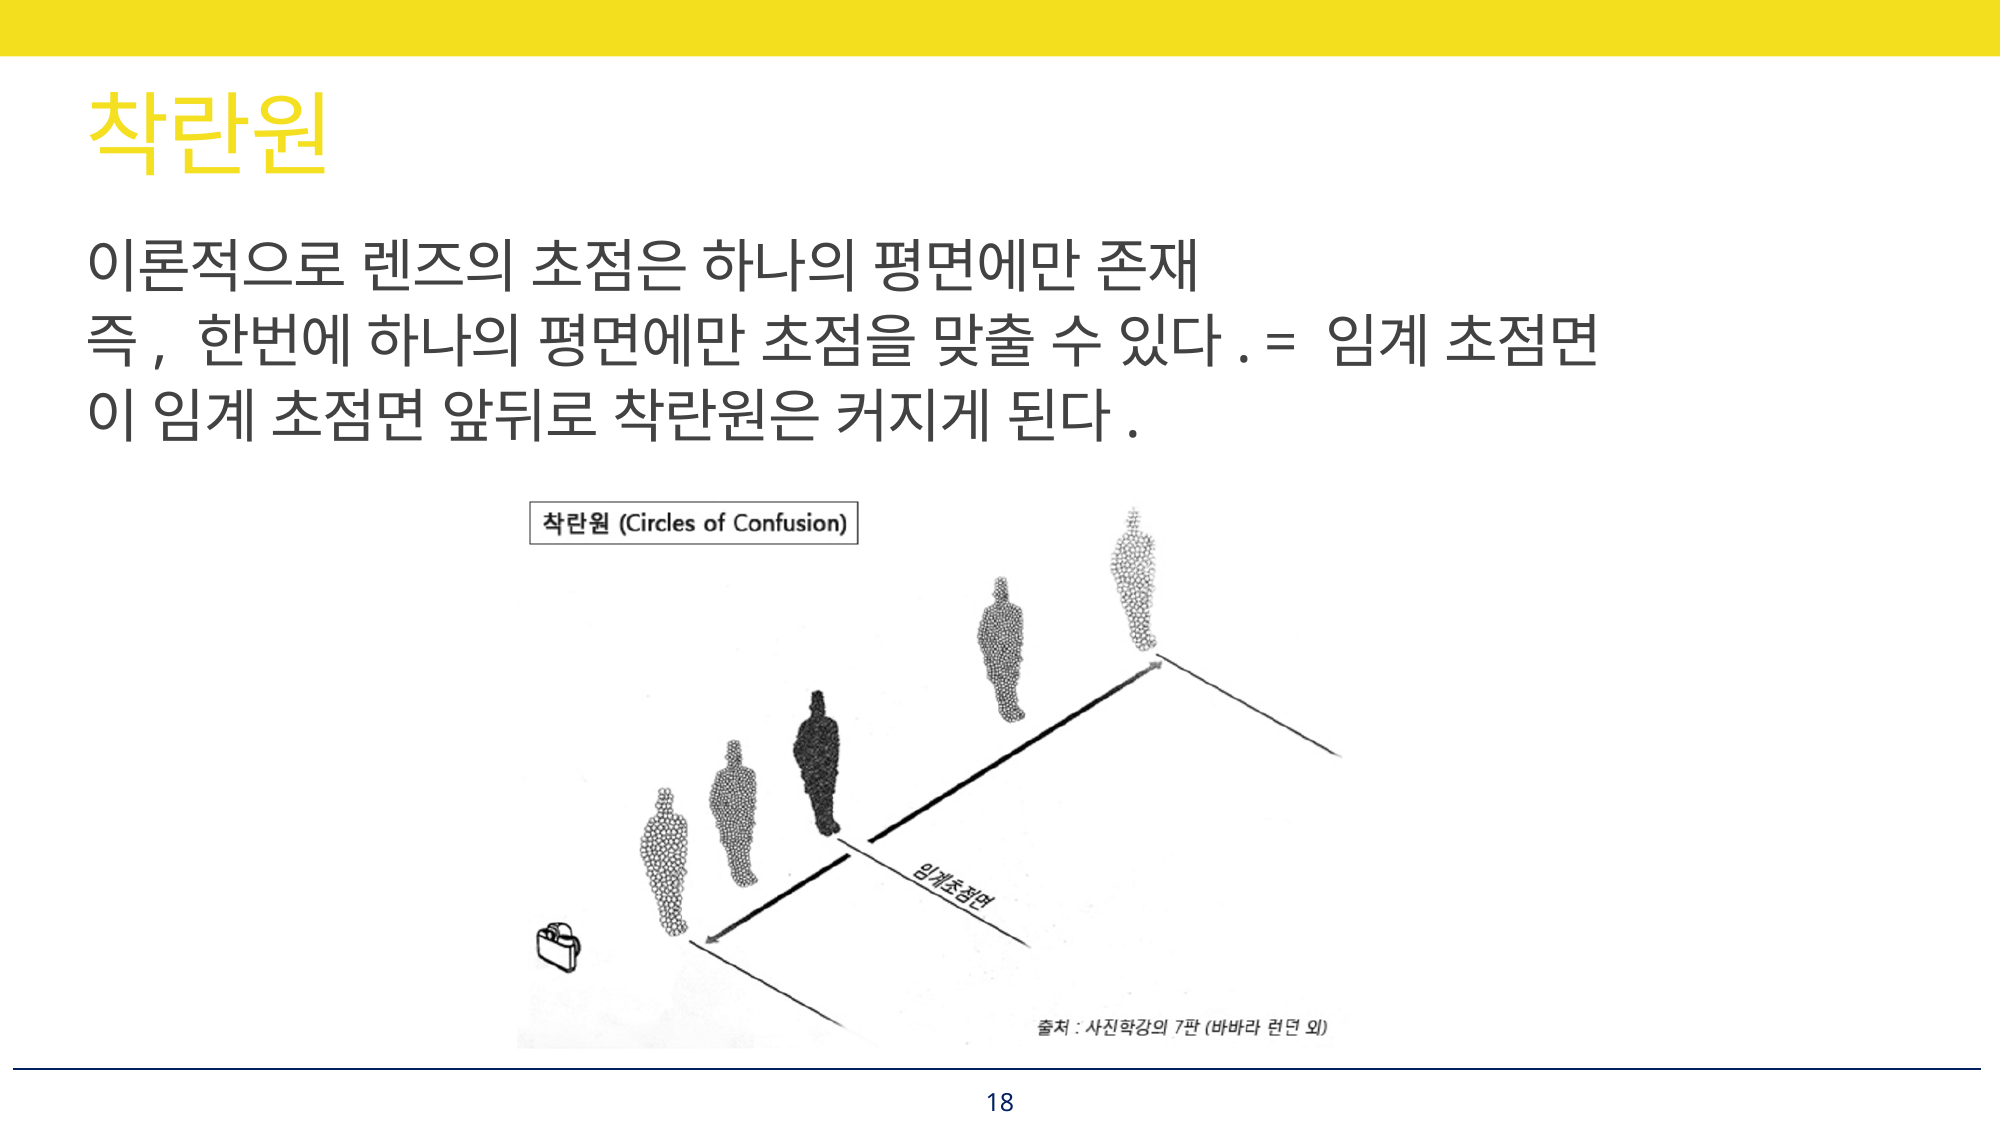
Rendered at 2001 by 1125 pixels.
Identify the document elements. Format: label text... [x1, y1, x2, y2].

list 이론적으로 렌즈의 초점은 하나의 평면에만 존재 즉, 한번에 하나의 평면에만 초점을 맞출 수 있다. = 임계 초점면 이 임계 초점면 앞뒤로 착란원은 커지게 된다. [85, 237, 1915, 1049]
picture [516, 489, 1371, 1049]
slide_number 18 [916, 1078, 1084, 1125]
title 착란원 [85, 89, 1915, 190]
